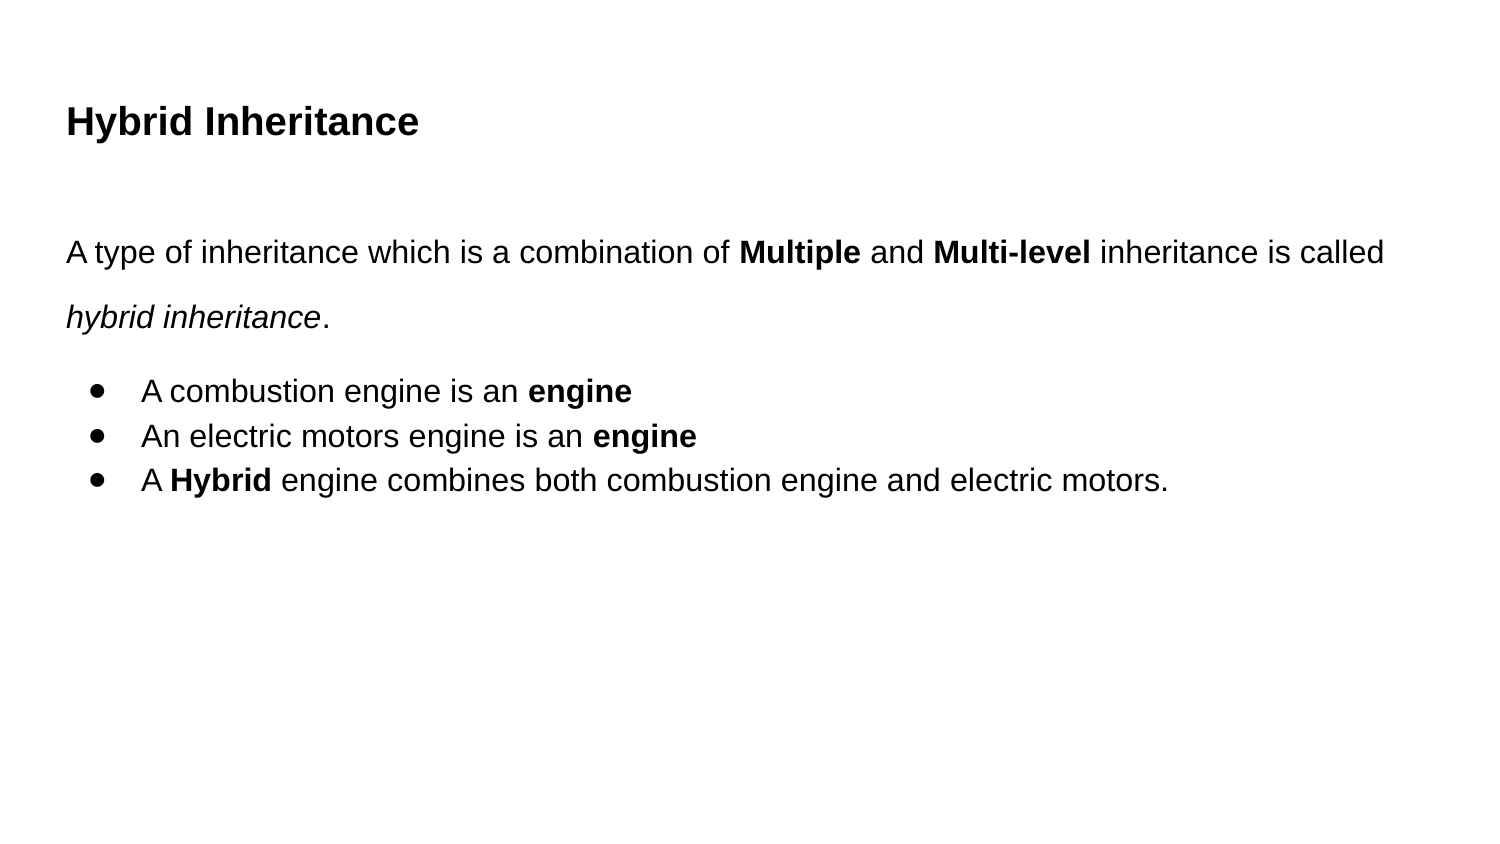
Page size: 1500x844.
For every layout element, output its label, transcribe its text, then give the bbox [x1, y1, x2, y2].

list A type of inheritance which is a combination of Multiple and Multi-level inheritance is called hybrid inheritance. A combustion engine is an engine An electric motors engine is an engine A Hybrid engine combines both combustion engine and electric motors. [51, 189, 1449, 750]
title Hybrid Inheritance [51, 72, 1449, 167]
